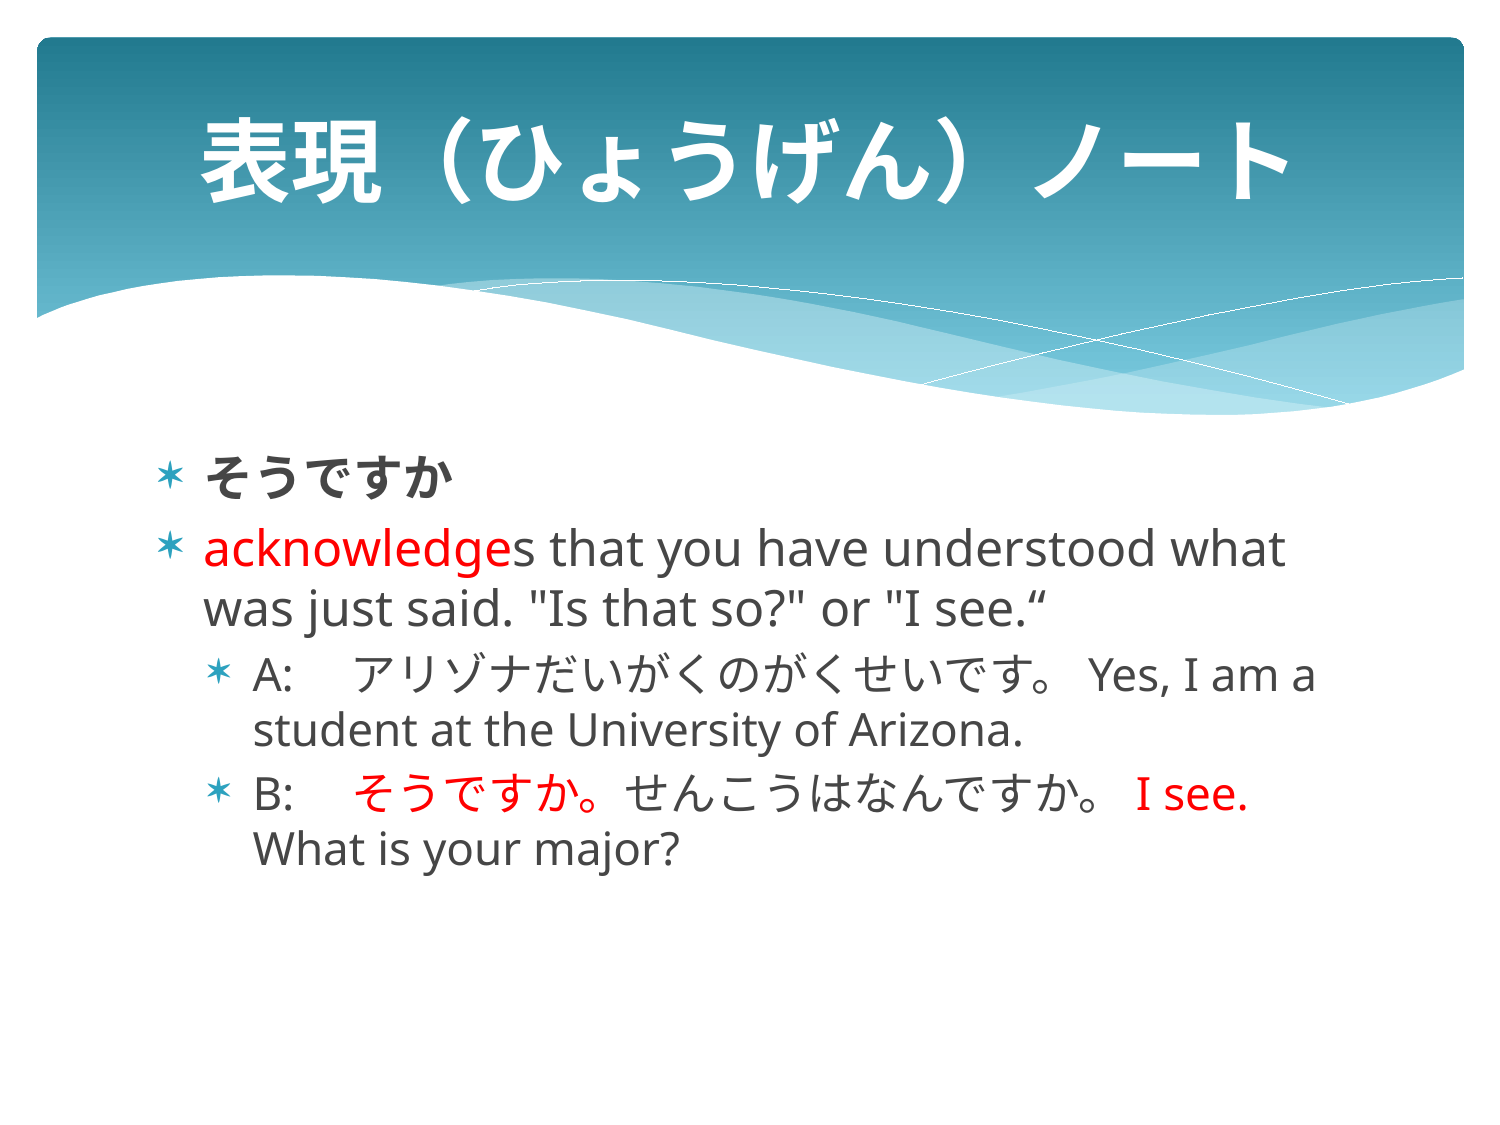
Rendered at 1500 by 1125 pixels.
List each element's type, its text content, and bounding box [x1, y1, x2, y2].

list そうですか acknowledges that you have understood what was just said. "Is that so?" or "I see.“ A: アリゾナだいがくのがくせいです。Yes, I am a student at the University of Arizona. B: そうですか。せんこうはなんですか。I see. What is your major? [143, 438, 1359, 1005]
title 表現（ひょうげん）ノート [75, 55, 1425, 261]
